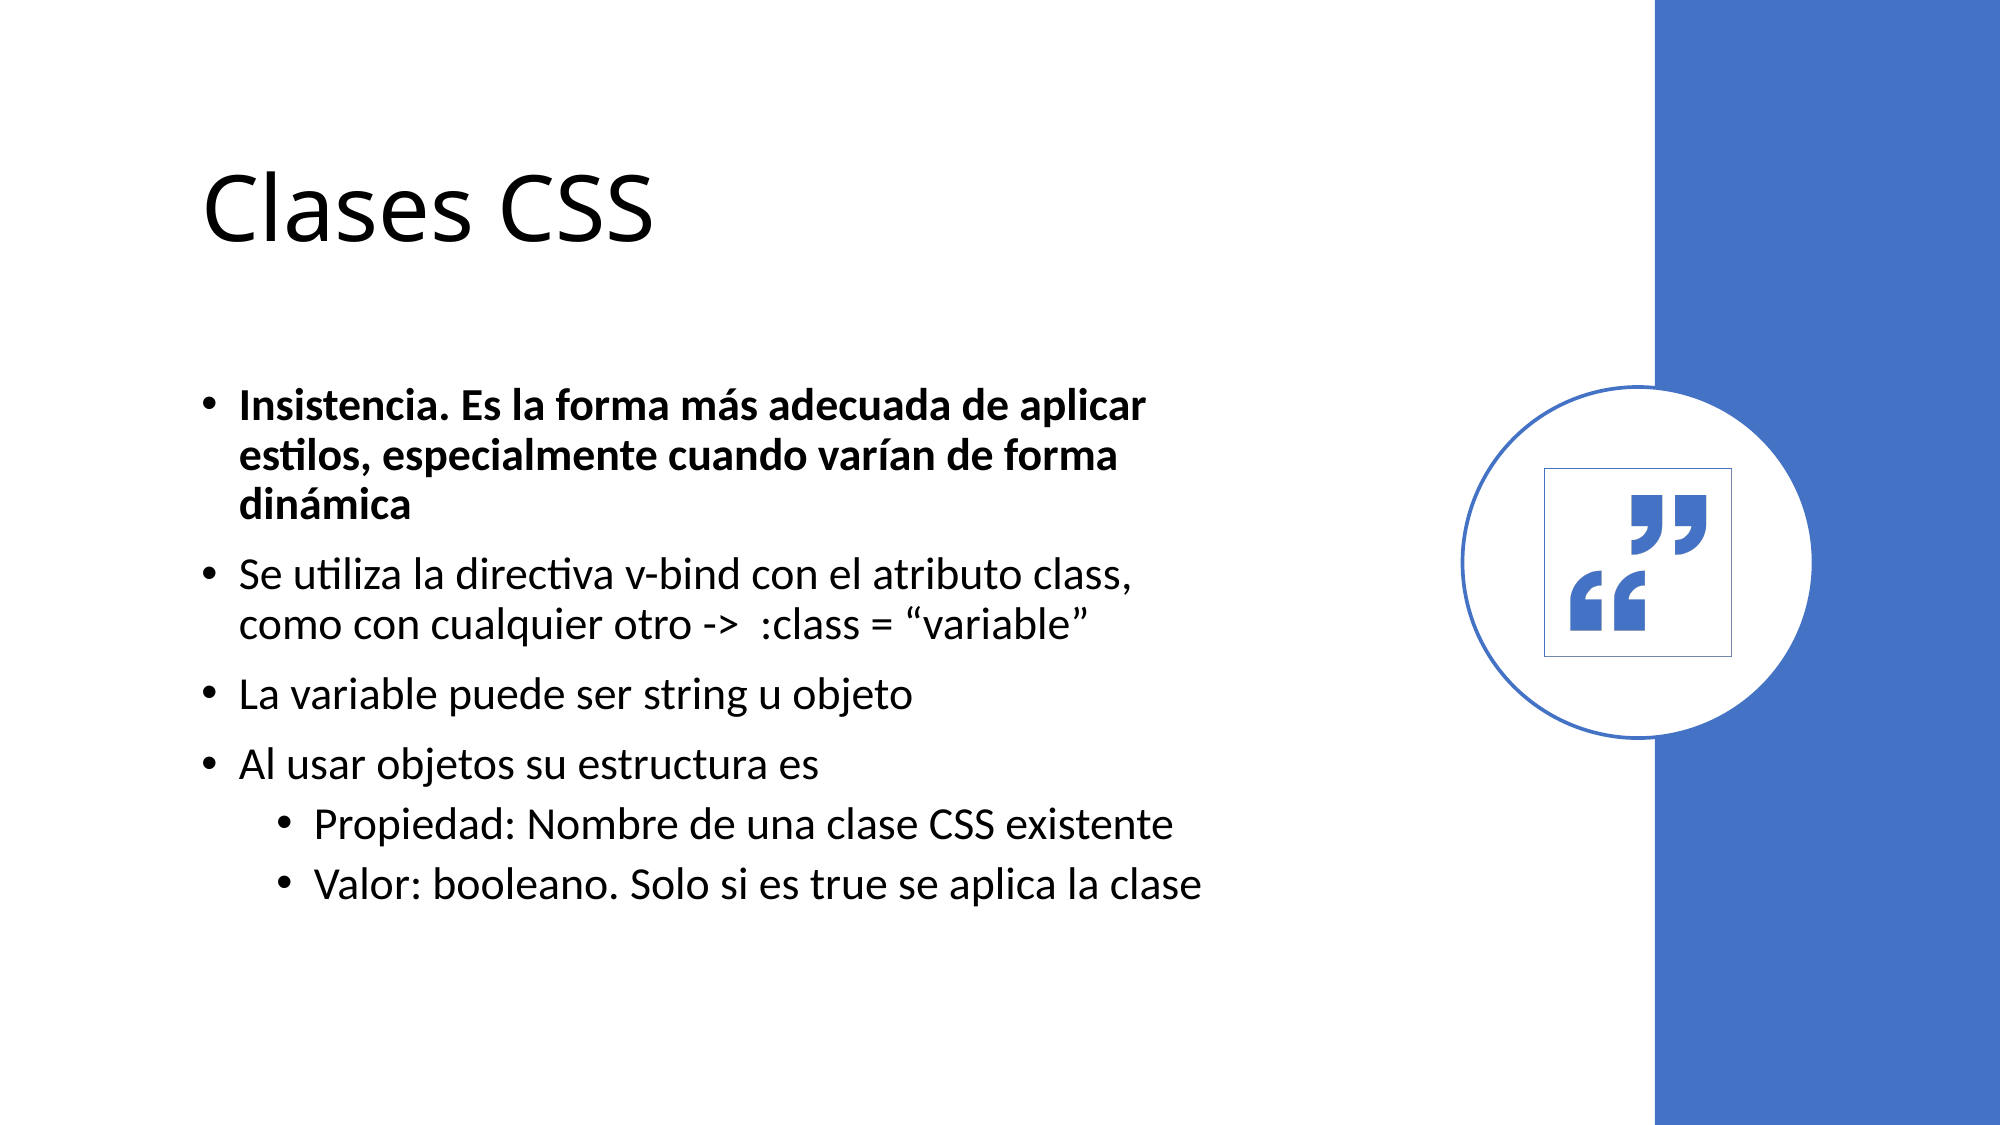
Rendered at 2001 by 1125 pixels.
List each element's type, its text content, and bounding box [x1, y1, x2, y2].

picture [1544, 468, 1732, 657]
text_box [1654, 0, 2000, 1125]
text_box [1461, 385, 1815, 740]
list Insistencia. Es la forma más adecuada de aplicar estilos, especialmente cuando varían de forma dinámica Se utiliza la directiva v-bind con el atributo class, como con cualquier otro -> :class = “variable” La variable puede ser string u objeto Al usar objetos su estructura es Propiedad: Nombre de una clase CSS existente Valor: booleano. Solo si es true se aplica la clase [186, 373, 1248, 940]
title Clases CSS [186, 102, 1413, 321]
